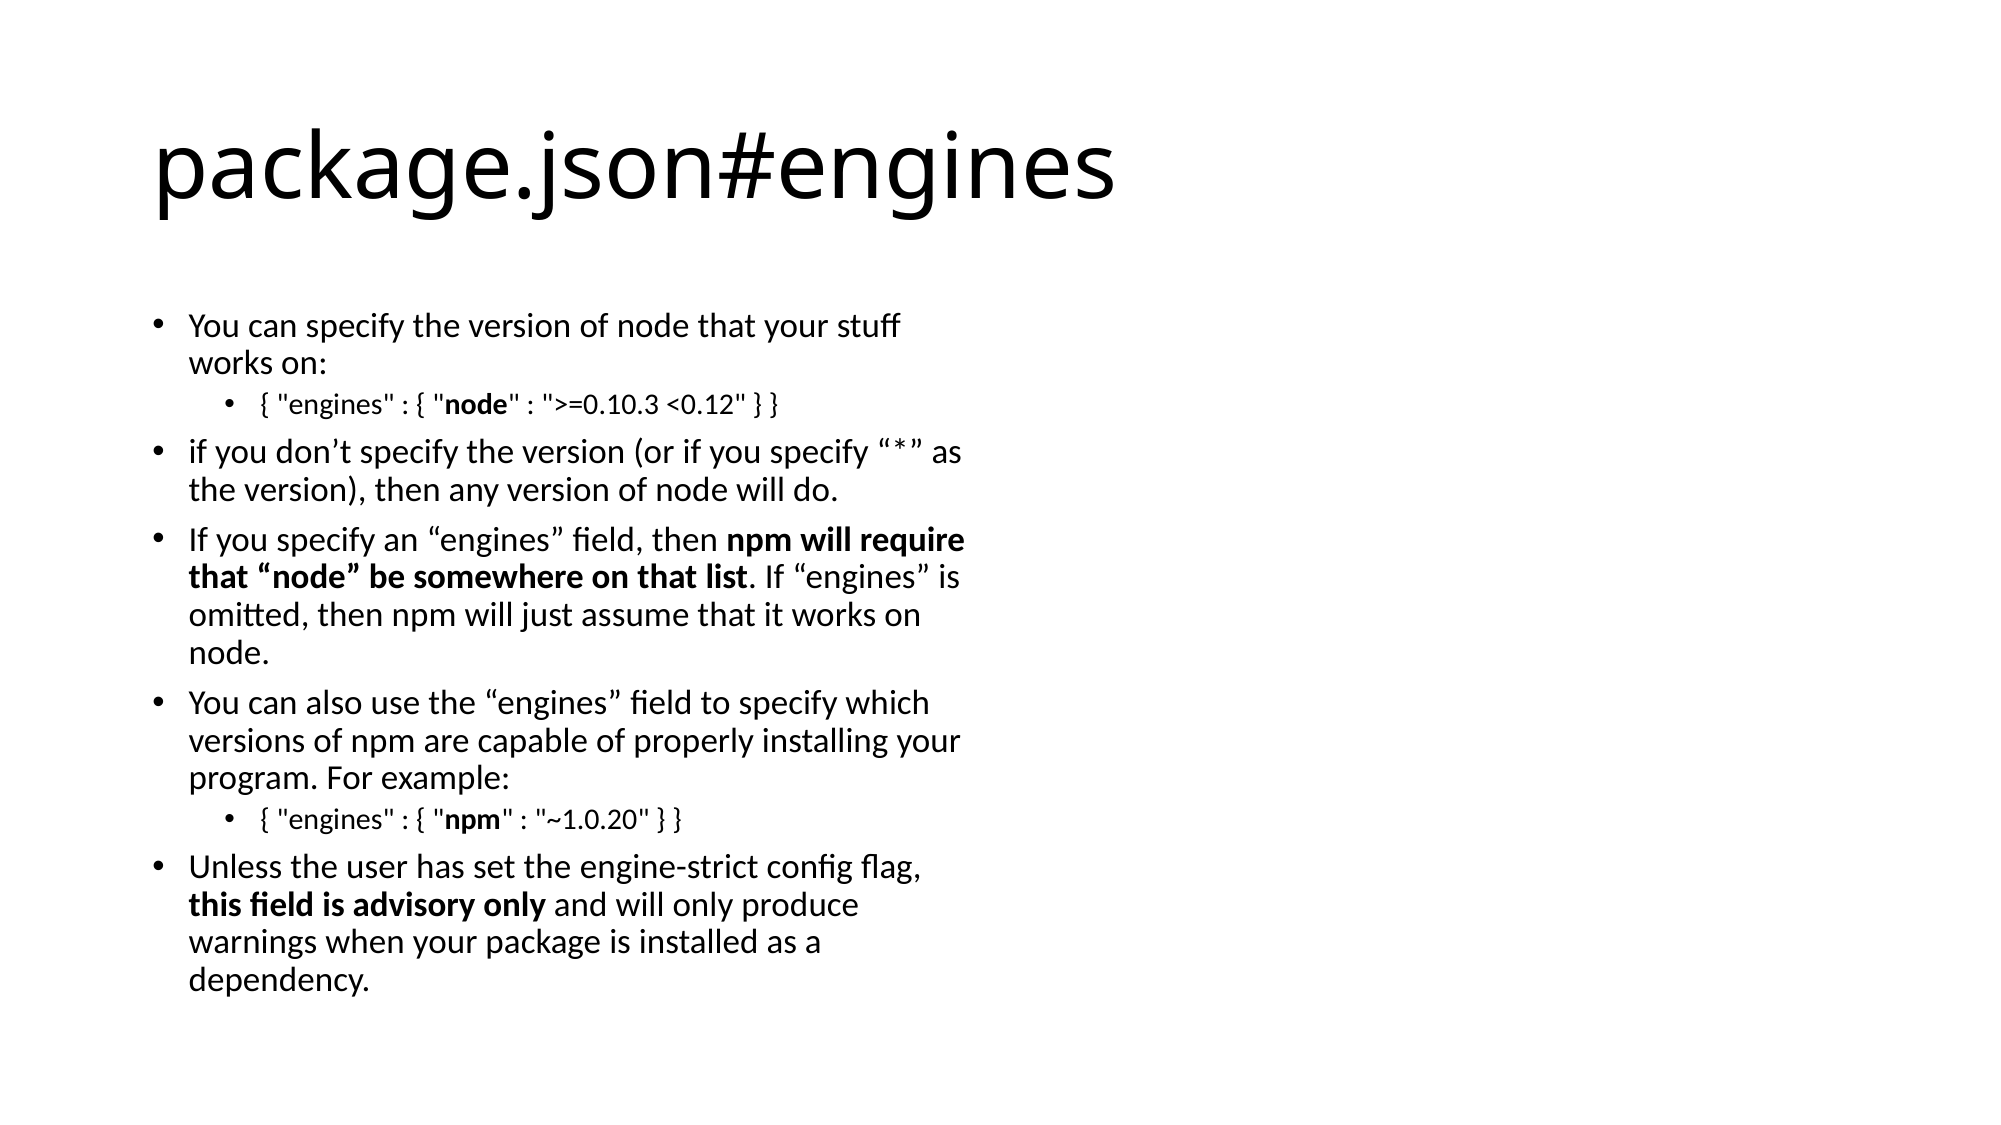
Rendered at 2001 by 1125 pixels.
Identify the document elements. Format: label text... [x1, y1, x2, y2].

list You can specify the version of node that your stuff works on: { "engines" : { "node" : ">=0.10.3 <0.12" } } if you don’t specify the version (or if you specify “*” as the version), then any version of node will do. If you specify an “engines” field, then npm will require that “node” be somewhere on that list. If “engines” is omitted, then npm will just assume that it works on node. You can also use the “engines” field to specify which versions of npm are capable of properly installing your program. For example: { "engines" : { "npm" : "~1.0.20" } } Unless the user has set the engine-strict config flag, this field is advisory only and will only produce warnings when your package is installed as a dependency. [137, 299, 988, 1014]
title package.json#engines [137, 59, 1863, 278]
